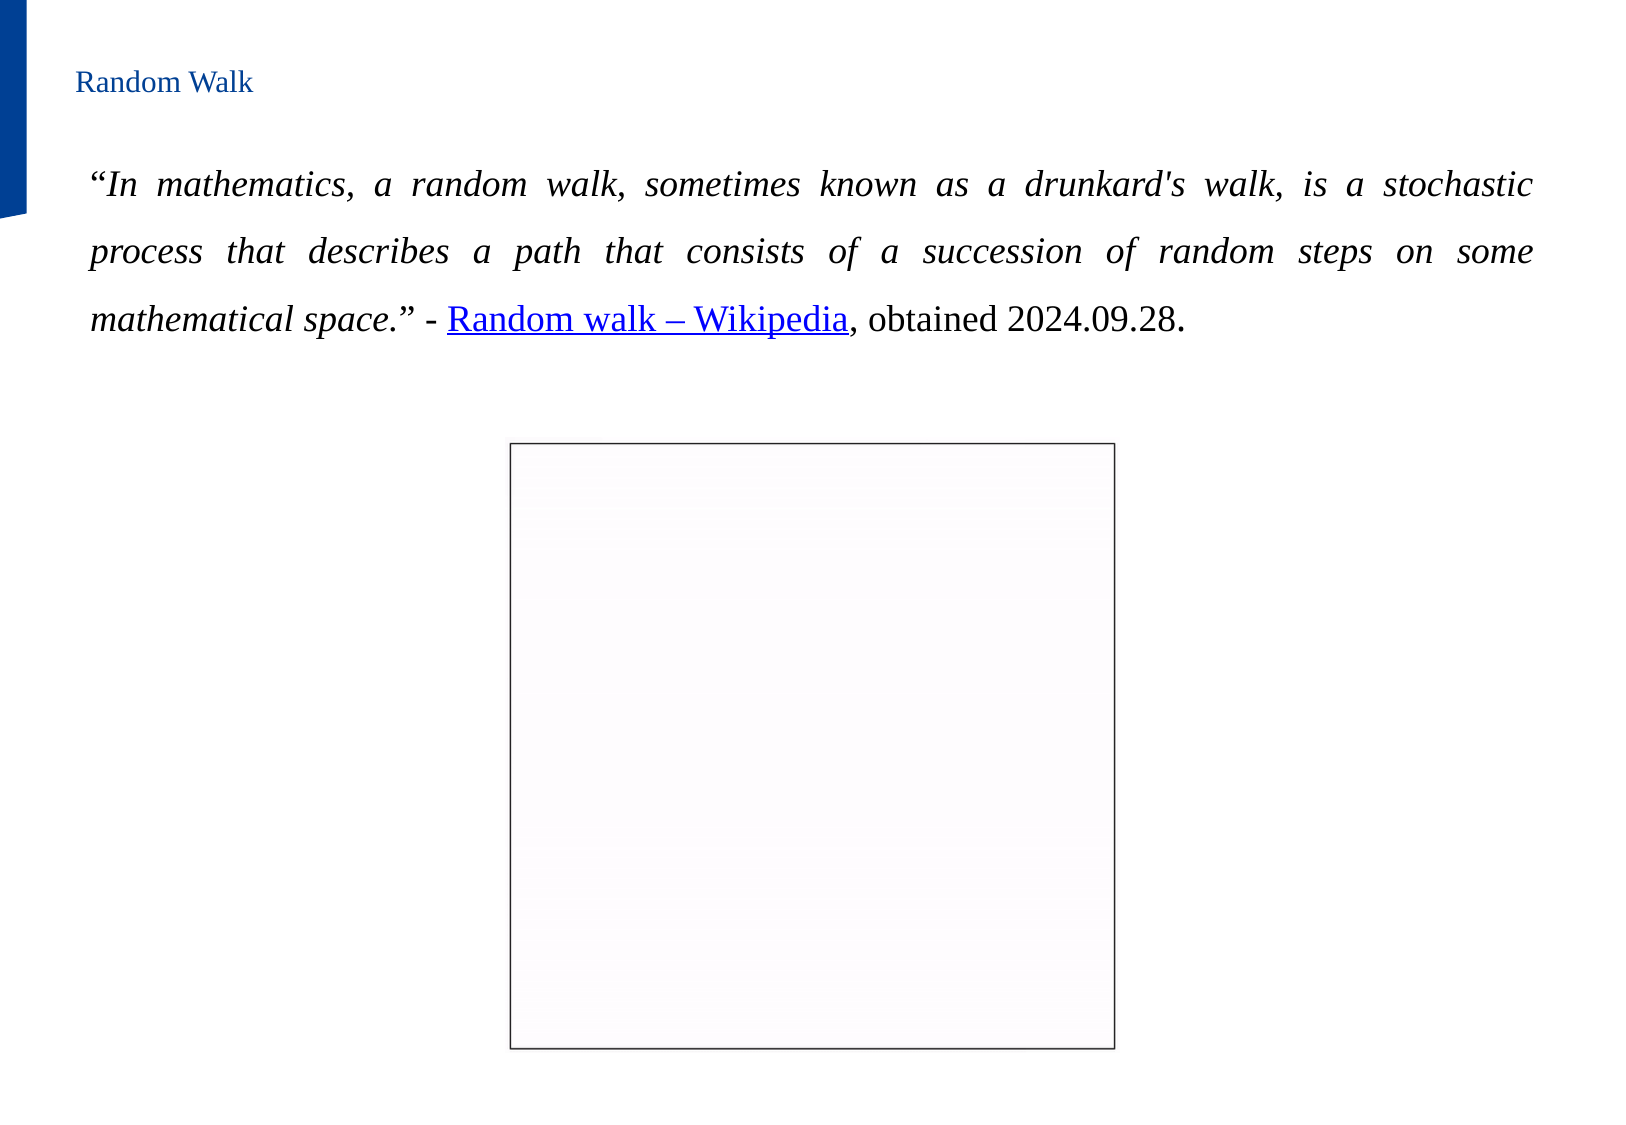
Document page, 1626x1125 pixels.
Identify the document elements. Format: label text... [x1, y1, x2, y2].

text_box Random Walk [60, 54, 1484, 107]
picture [505, 437, 1120, 1053]
text_box [0, 0, 29, 221]
